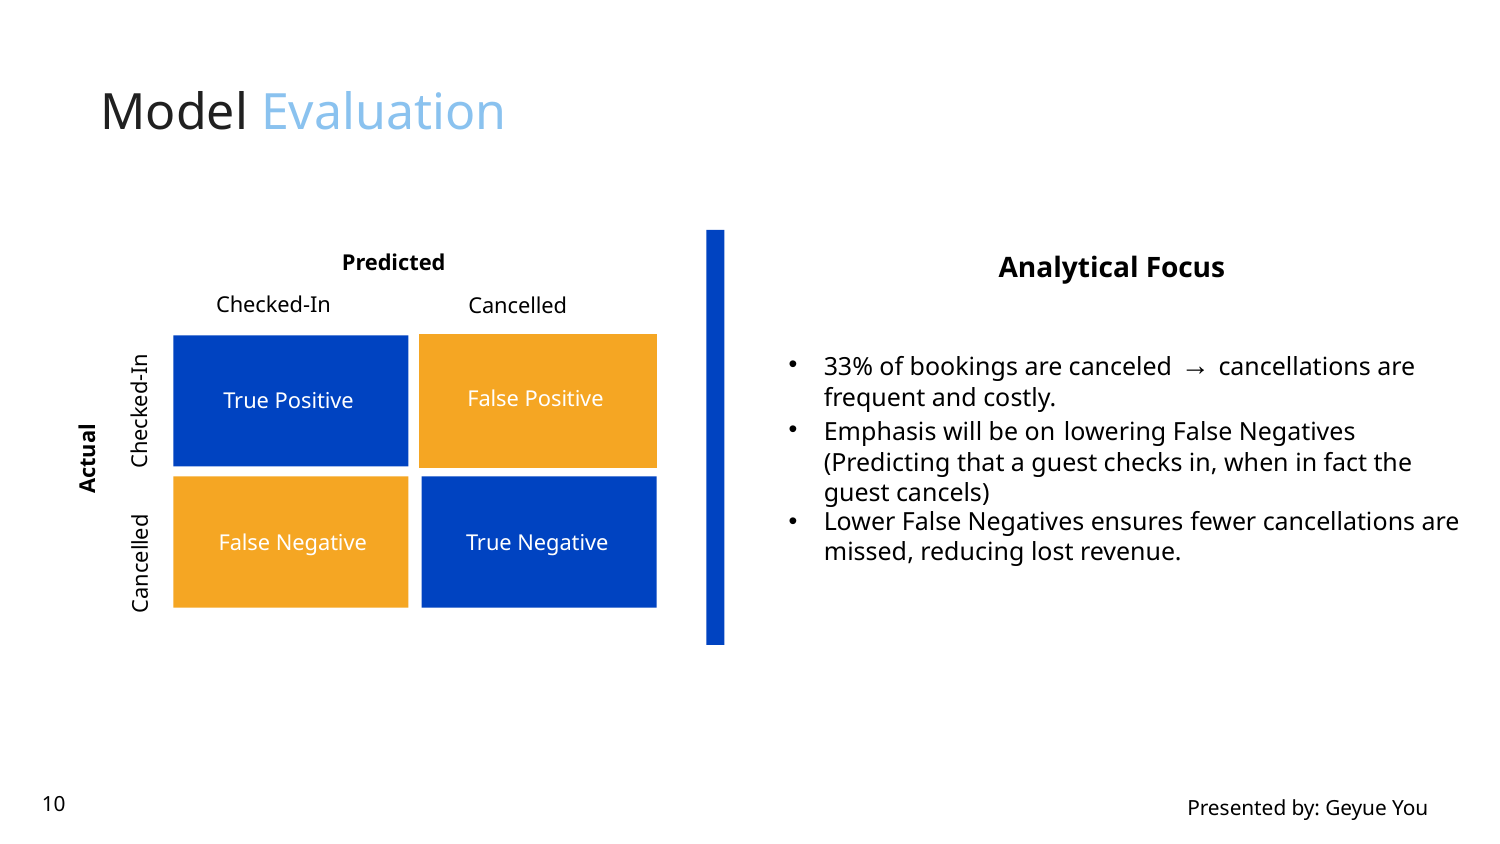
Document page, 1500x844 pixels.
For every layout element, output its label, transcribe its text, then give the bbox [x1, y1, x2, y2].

text_box Model Evaluation [85, 65, 879, 234]
text_box Analytical Focus [983, 241, 1290, 291]
text_box 33% of bookings are canceled → cancellations are frequent and costly. Emphasis will be on lowering False Negatives (Predicting that a guest checks in, when in fact the guest cancels) Lower False Negatives ensures fewer cancellations are missed, reducing lost revenue. [773, 311, 1500, 607]
text_box [706, 234, 725, 645]
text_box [65, 240, 671, 622]
text_box Presented by: Geyue You [1033, 787, 1444, 828]
slide_number 10 [26, 782, 90, 827]
